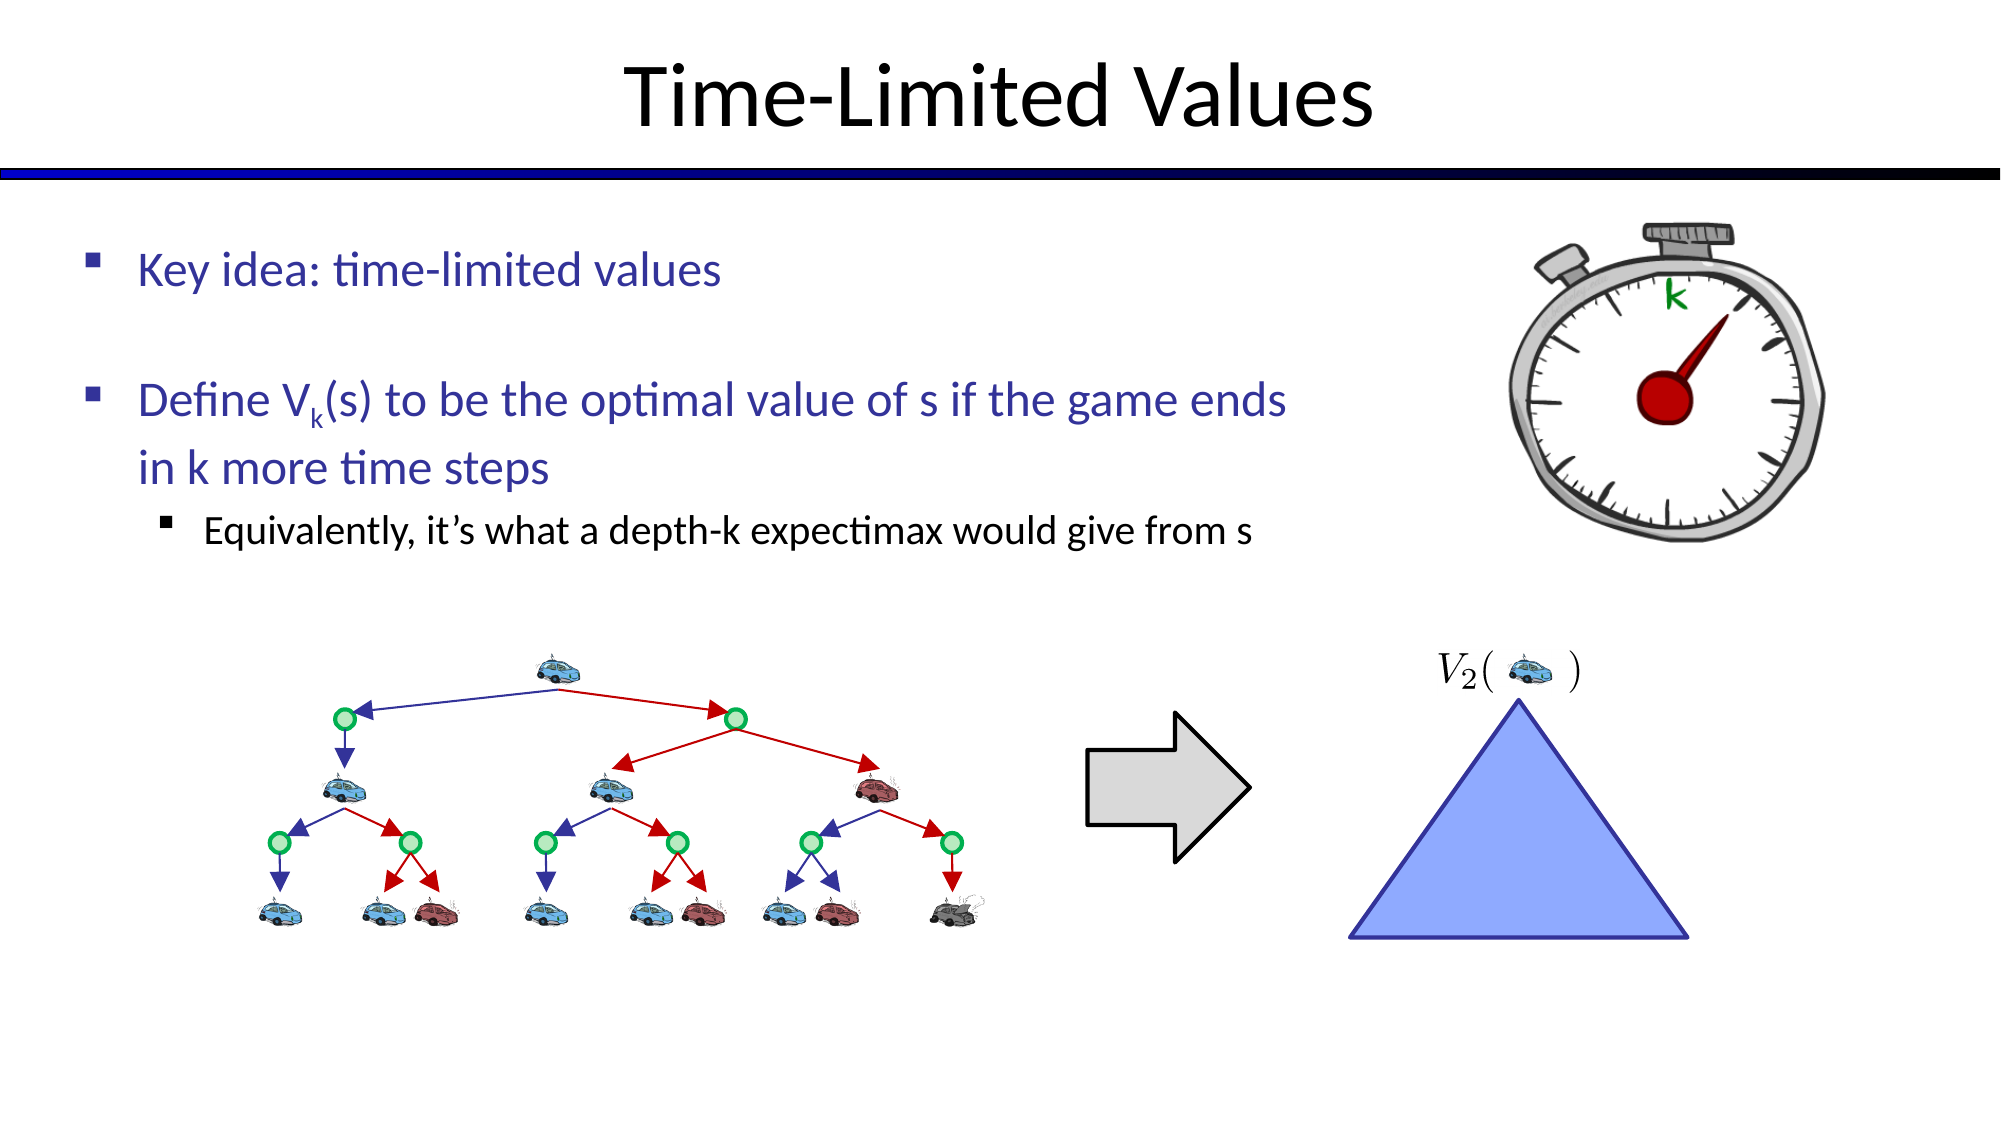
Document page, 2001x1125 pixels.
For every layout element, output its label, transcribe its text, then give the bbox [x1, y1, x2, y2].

text_box [1348, 705, 1690, 940]
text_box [249, 649, 988, 935]
picture [1437, 649, 1580, 696]
list Key idea: time-limited values Define Vk(s) to be the optimal value of s if the game ends in k more time steps Equivalently, it’s what a depth-k expectimax would give from s [66, 228, 1351, 1006]
title Time-Limited Values [0, 0, 2000, 184]
text_box [1085, 710, 1253, 865]
picture [1480, 207, 1851, 563]
